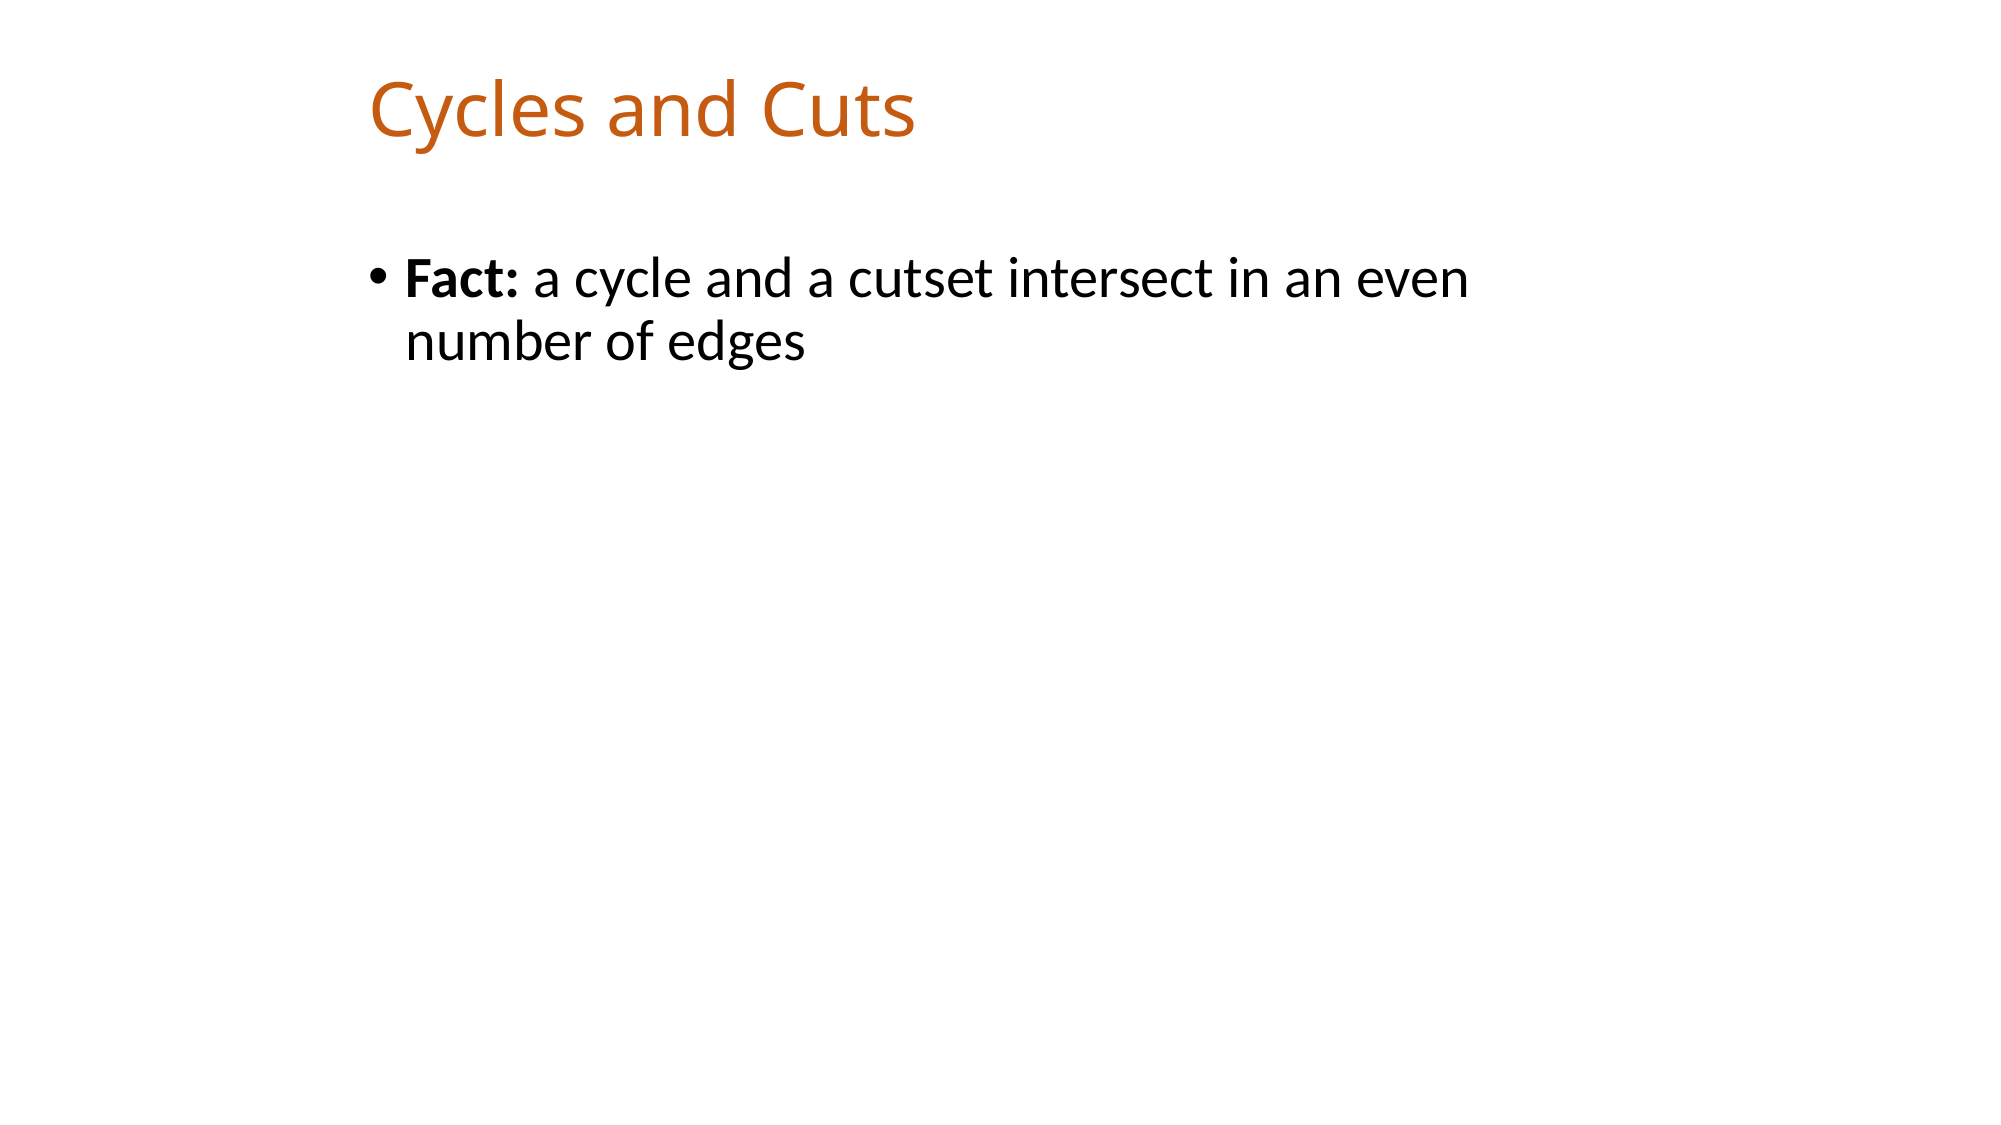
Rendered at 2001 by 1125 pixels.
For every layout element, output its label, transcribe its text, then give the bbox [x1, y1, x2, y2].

title Cycles and Cuts [353, 36, 1647, 187]
list Fact: a cycle and a cutset intersect in an even number of edges [353, 239, 1647, 711]
